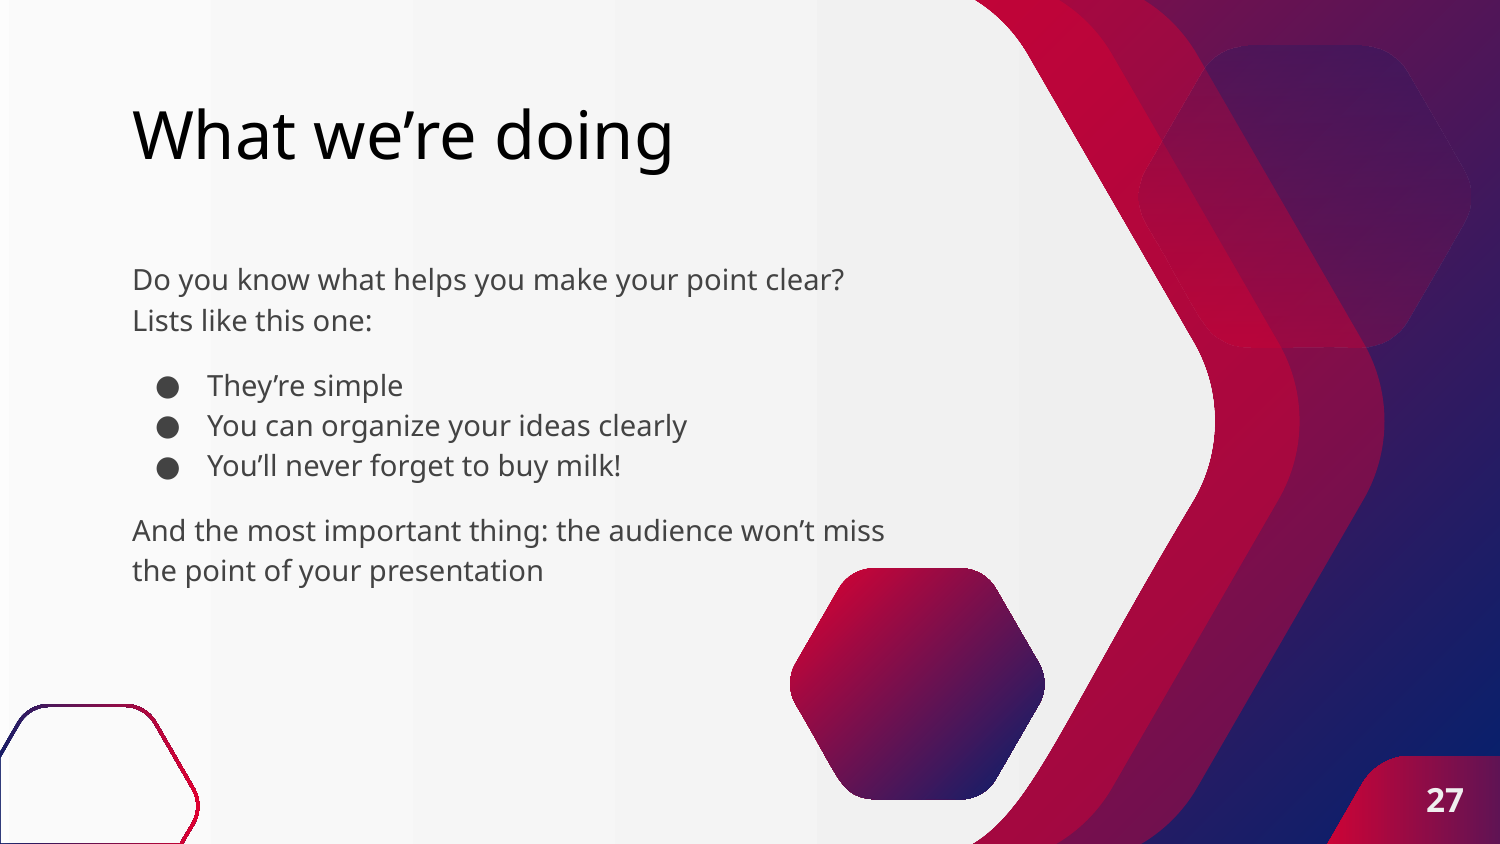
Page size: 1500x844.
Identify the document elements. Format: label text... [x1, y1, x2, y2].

title What we’re doing [116, 88, 1383, 177]
list Do you know what helps you make your point clear? Lists like this one: They’re simple You can organize your ideas clearly You’ll never forget to buy milk! And the most important thing: the audience won’t miss the point of your presentation [116, 241, 911, 652]
text_box [790, 568, 1045, 800]
slide_number 27 [1389, 755, 1500, 844]
